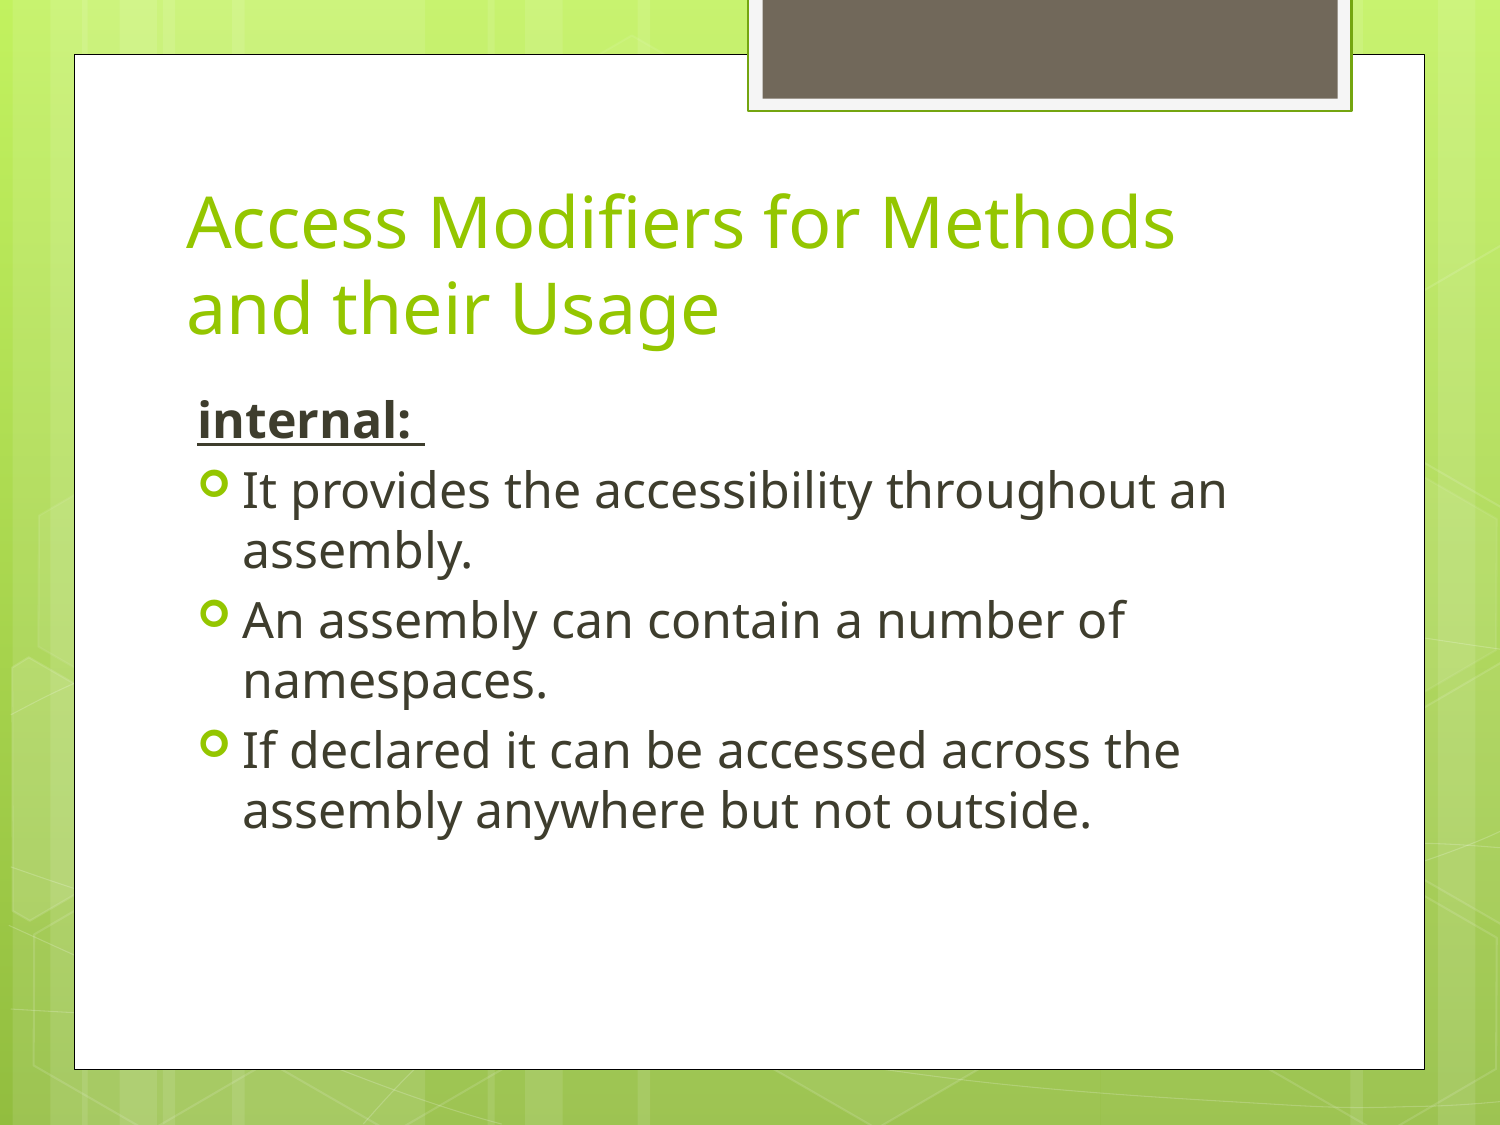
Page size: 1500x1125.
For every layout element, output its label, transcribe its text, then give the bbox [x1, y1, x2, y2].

title Access Modifiers for Methods and their Usage [171, 168, 1324, 357]
list internal: It provides the accessibility throughout an assembly. An assembly can contain a number of namespaces. If declared it can be accessed across the assembly anywhere but not outside. [171, 381, 1350, 1038]
